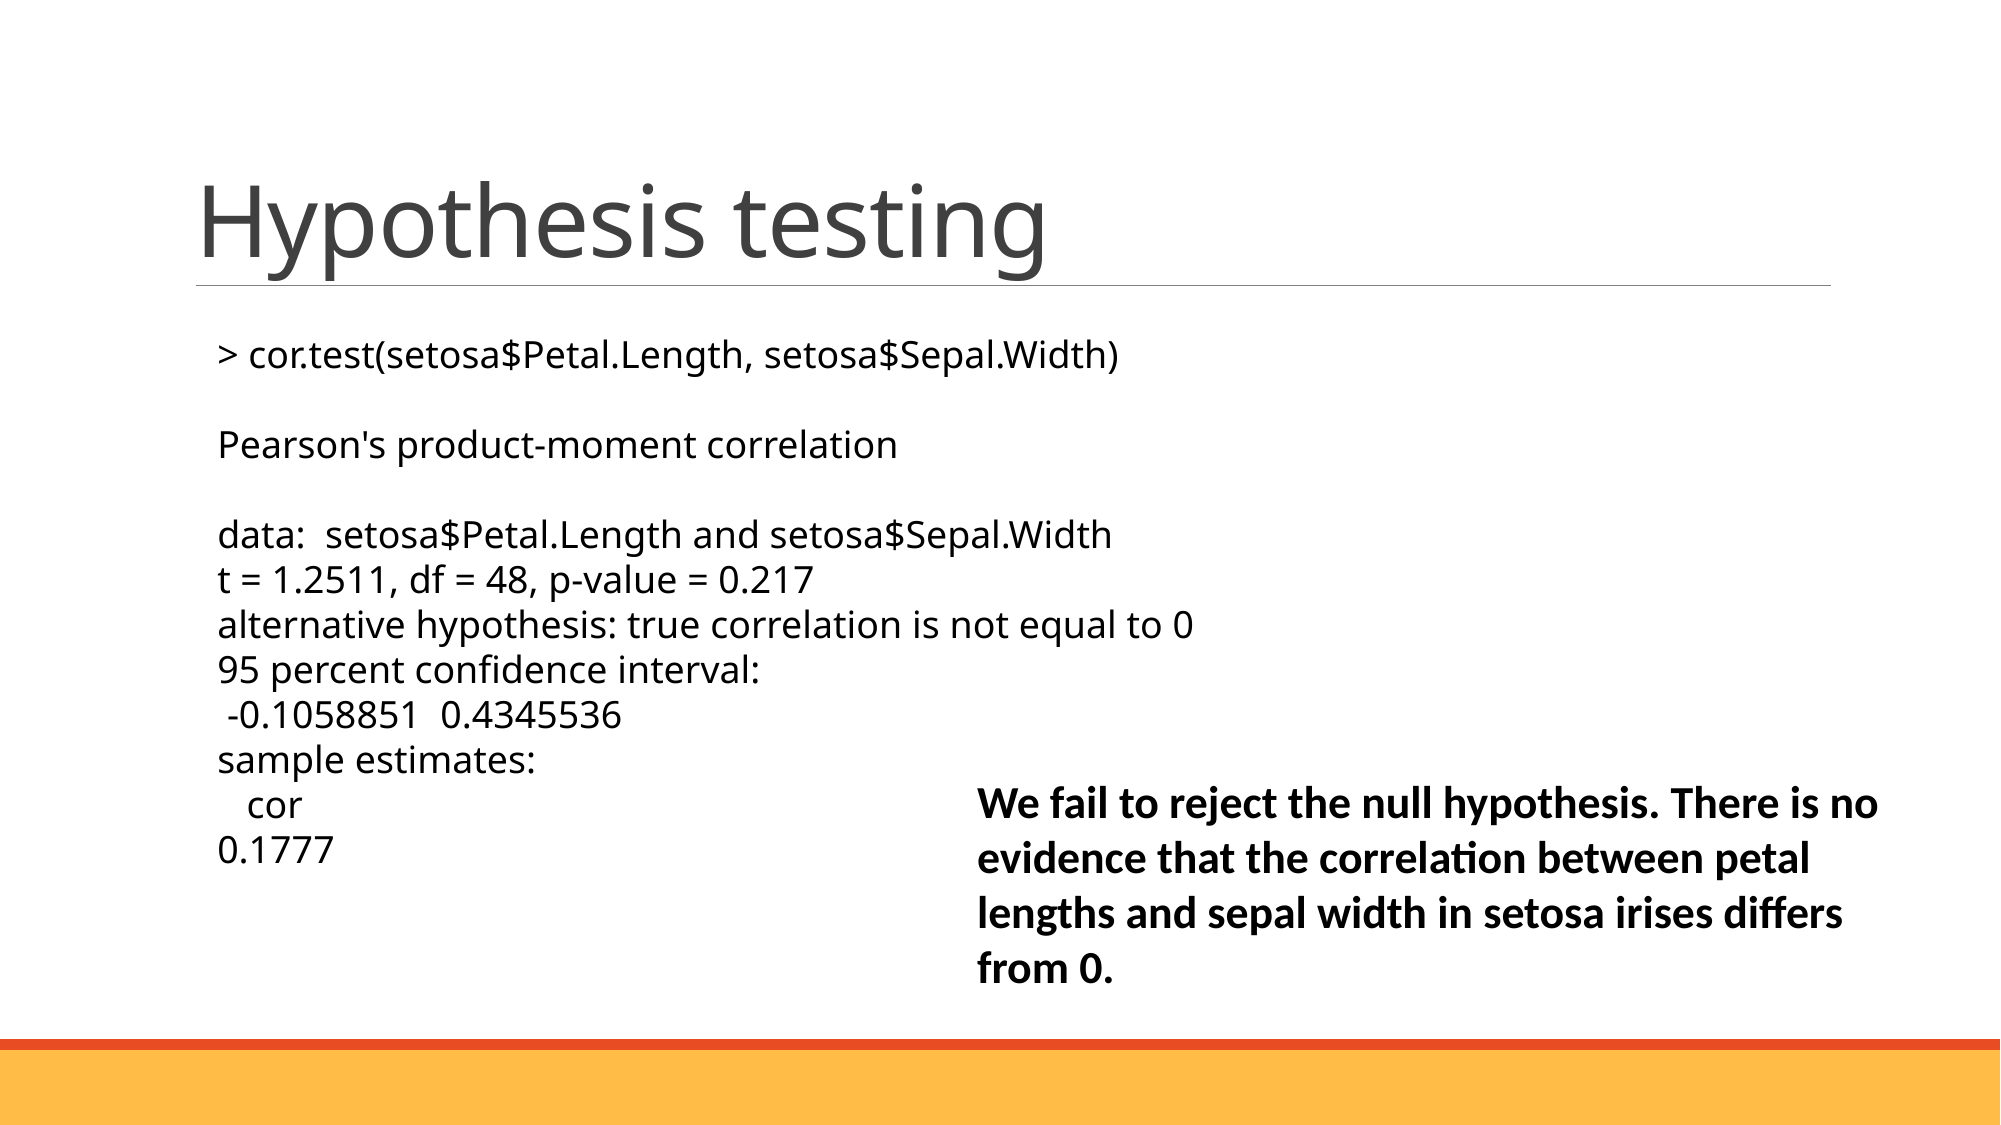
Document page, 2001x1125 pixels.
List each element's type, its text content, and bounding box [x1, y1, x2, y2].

text_box We fail to reject the null hypothesis. There is no evidence that the correlation between petal lengths and sepal width in setosa irises differs from 0. [962, 764, 1929, 1000]
title Hypothesis testing [180, 47, 1830, 285]
text_box > cor.test(setosa$Petal.Length, setosa$Sepal.Width) Pearson's product-moment correlation data: setosa$Petal.Length and setosa$Sepal.Width t = 1.2511, df = 48, p-value = 0.217 alternative hypothesis: true correlation is not equal to 0 95 percent confidence interval: -0.1058851 0.4345536 sample estimates: cor 0.1777 [202, 323, 1808, 878]
